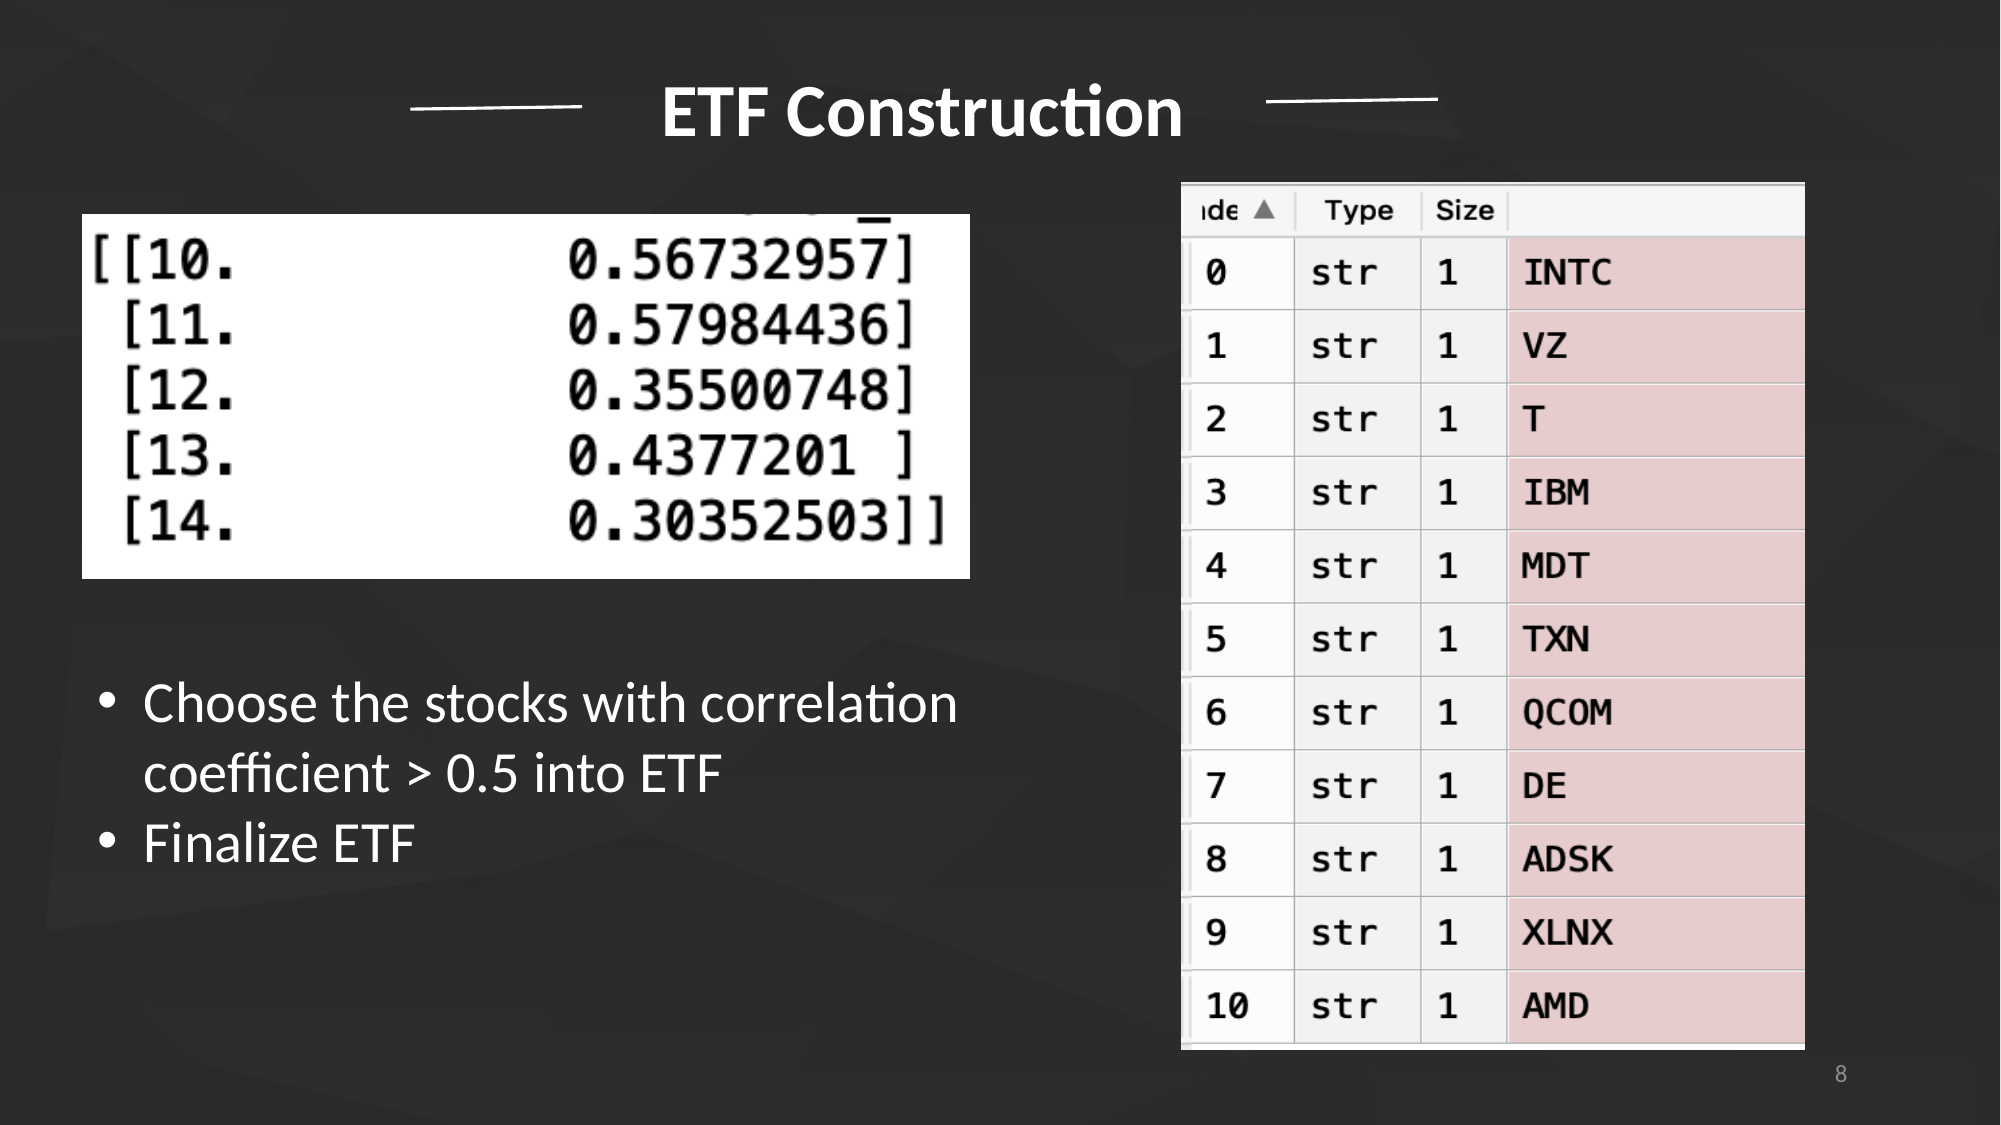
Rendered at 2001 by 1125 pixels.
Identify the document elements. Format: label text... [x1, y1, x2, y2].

picture [0, 0, 2001, 1125]
text_box ETF Construction [646, 54, 1270, 160]
slide_number 8 [1412, 1042, 1863, 1103]
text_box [410, 106, 583, 110]
text_box Choose the stocks with correlation coefficient > 0.5 into ETF Finalize ETF [82, 657, 997, 882]
